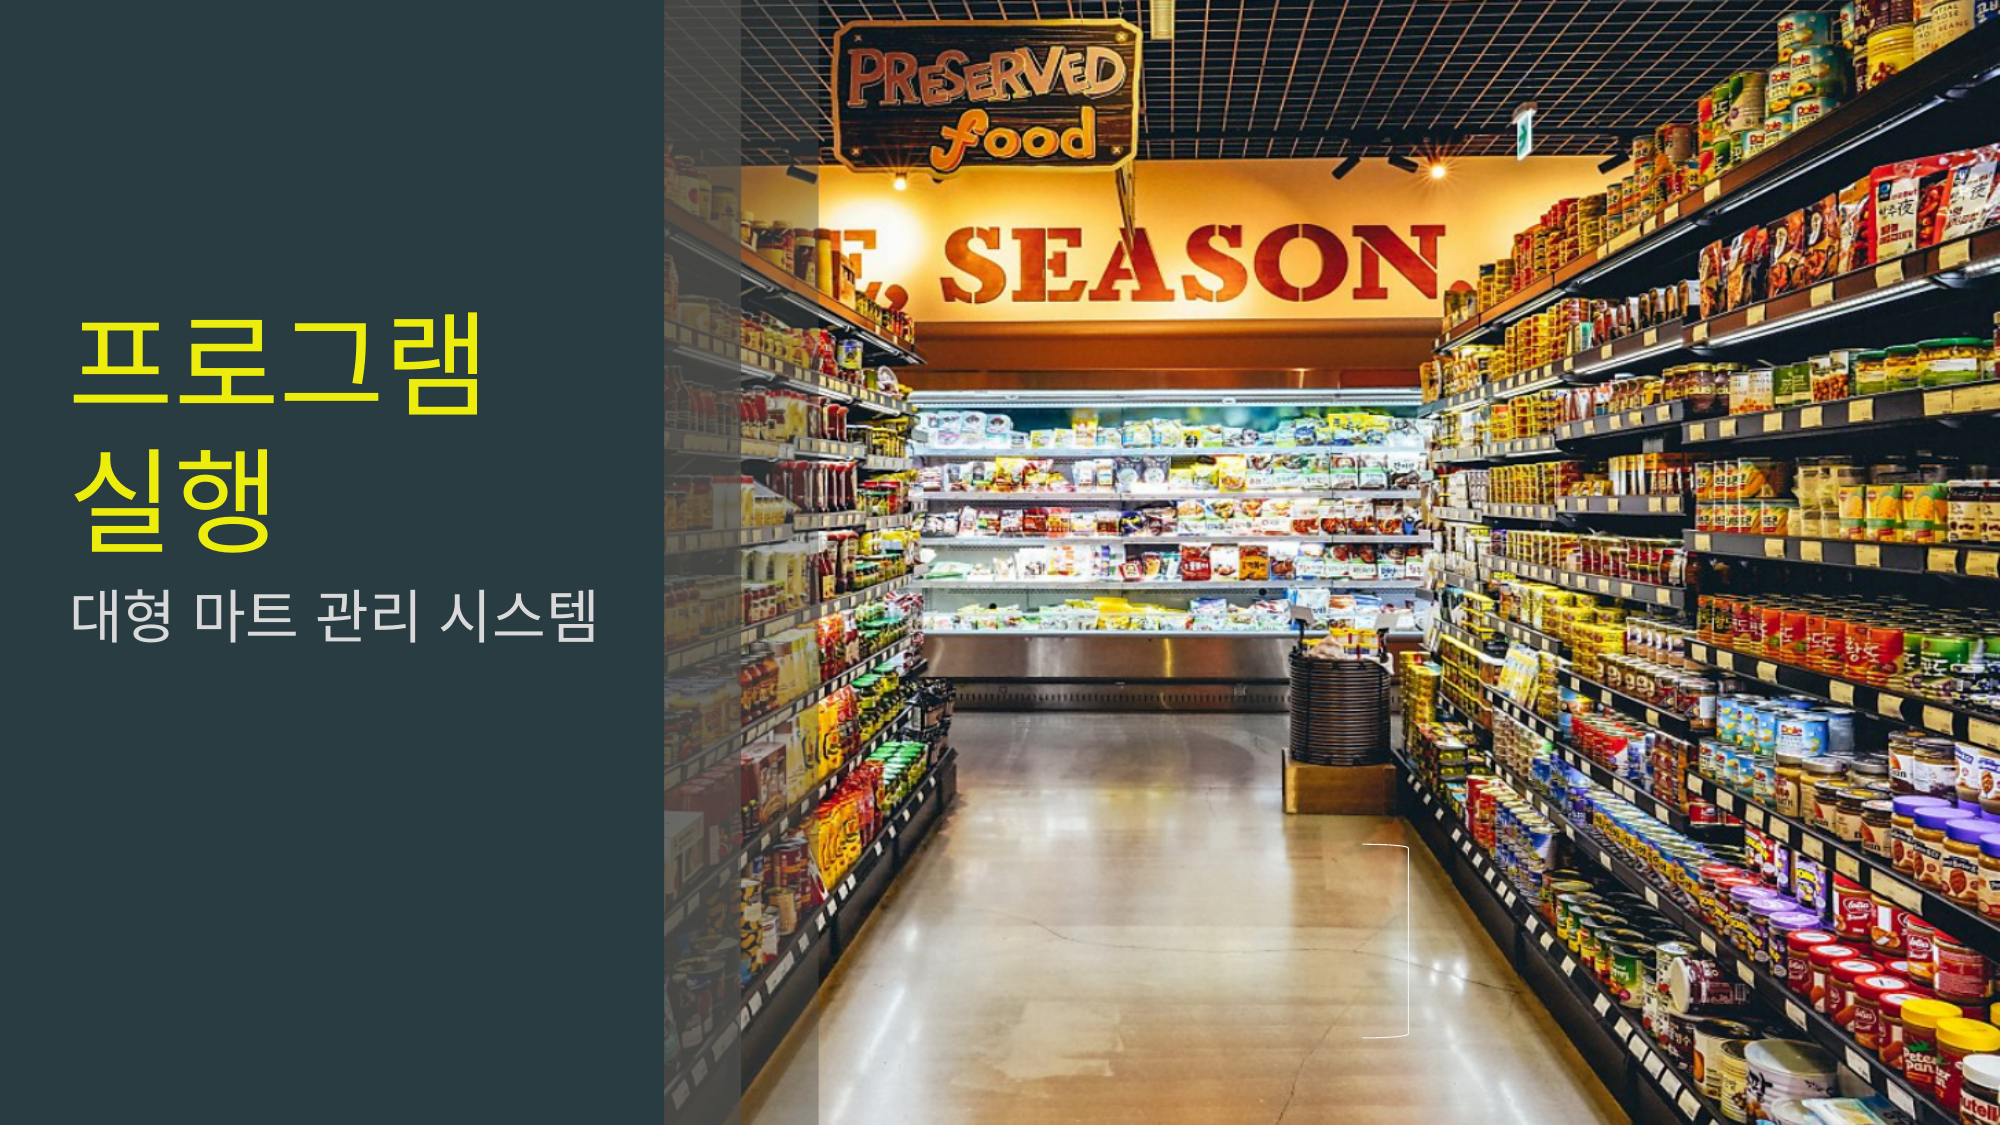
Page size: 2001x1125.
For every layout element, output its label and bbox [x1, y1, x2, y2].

picture [819, 0, 2000, 1125]
text_box [0, 0, 819, 1125]
